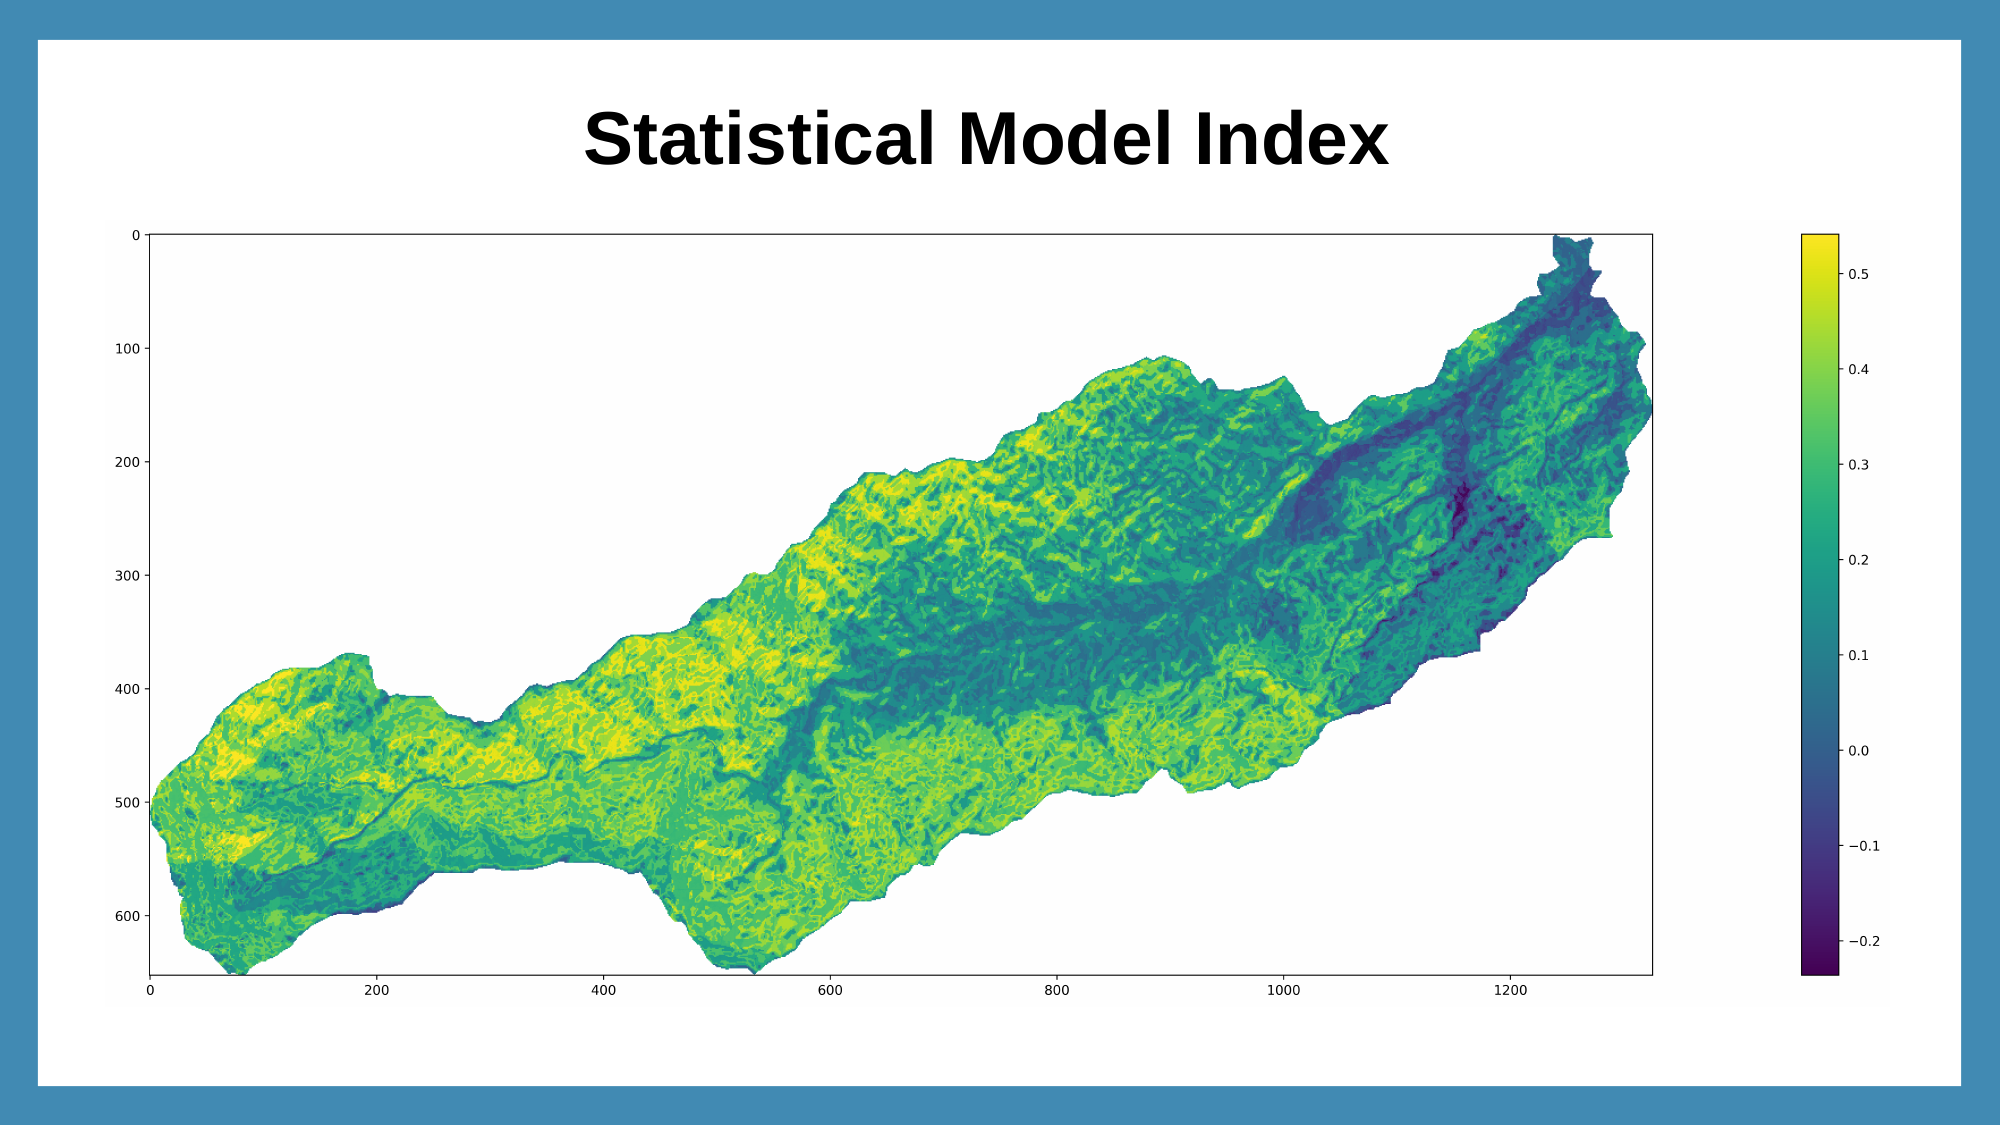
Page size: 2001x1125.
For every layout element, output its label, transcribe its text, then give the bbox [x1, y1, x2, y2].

picture [105, 220, 1890, 1007]
text_box Statistical Model Index [37, 60, 1958, 221]
